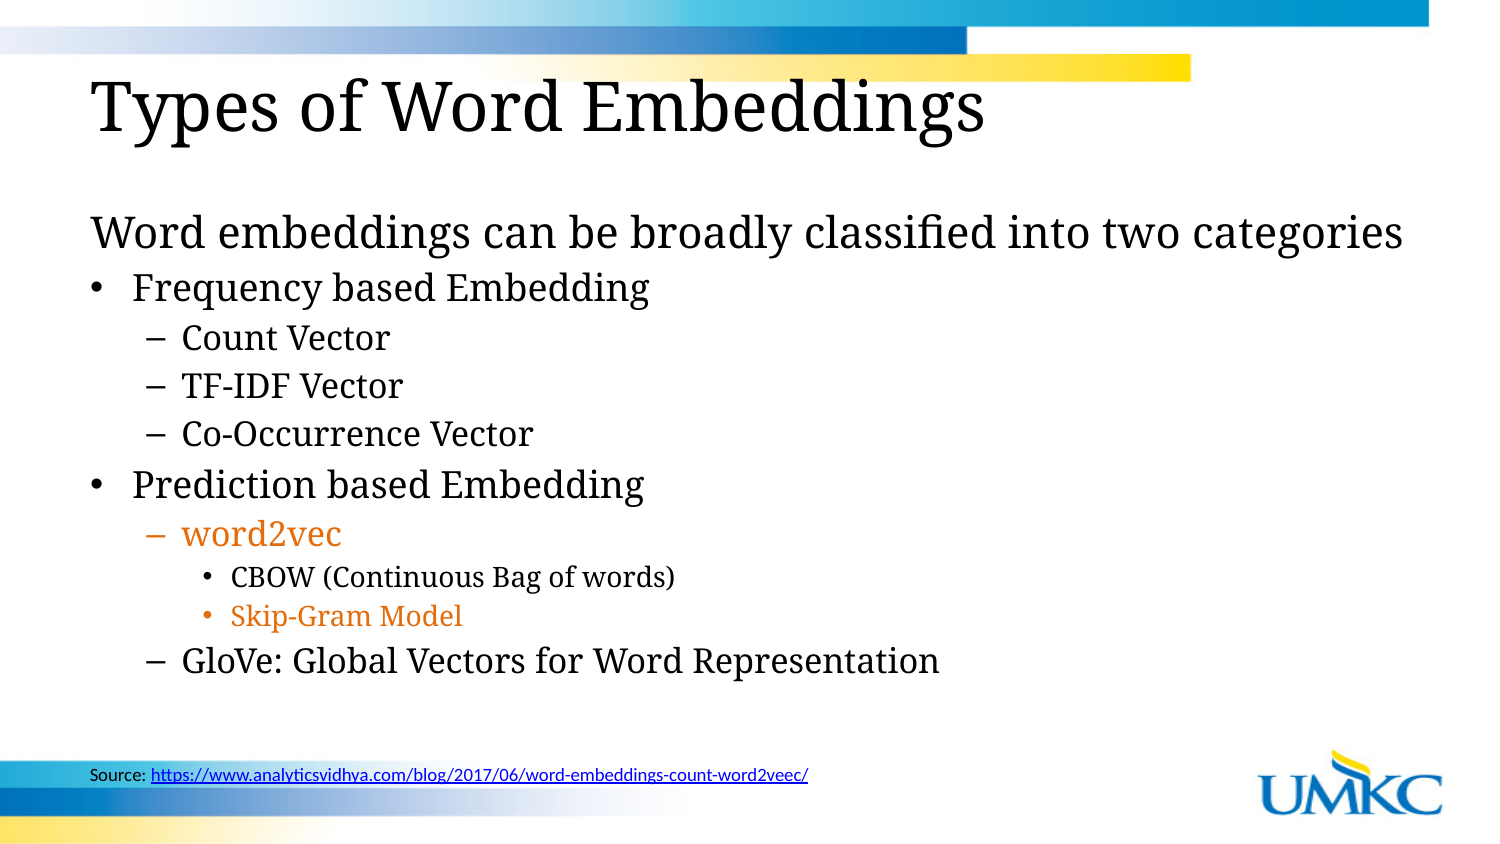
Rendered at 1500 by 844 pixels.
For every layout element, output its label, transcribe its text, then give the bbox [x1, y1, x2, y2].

list Word embeddings can be broadly classified into two categories Frequency based Embedding Count Vector TF-IDF Vector Co-Occurrence Vector Prediction based Embedding word2vec CBOW (Continuous Bag of words) Skip-Gram Model GloVe: Global Vectors for Word Representation [75, 196, 1425, 754]
title Types of Word Embeddings [75, 33, 1425, 175]
text_box Source: https://www.analyticsvidhya.com/blog/2017/06/word-embeddings-count-word2veec/ [75, 754, 840, 792]
picture [0, 0, 1500, 844]
